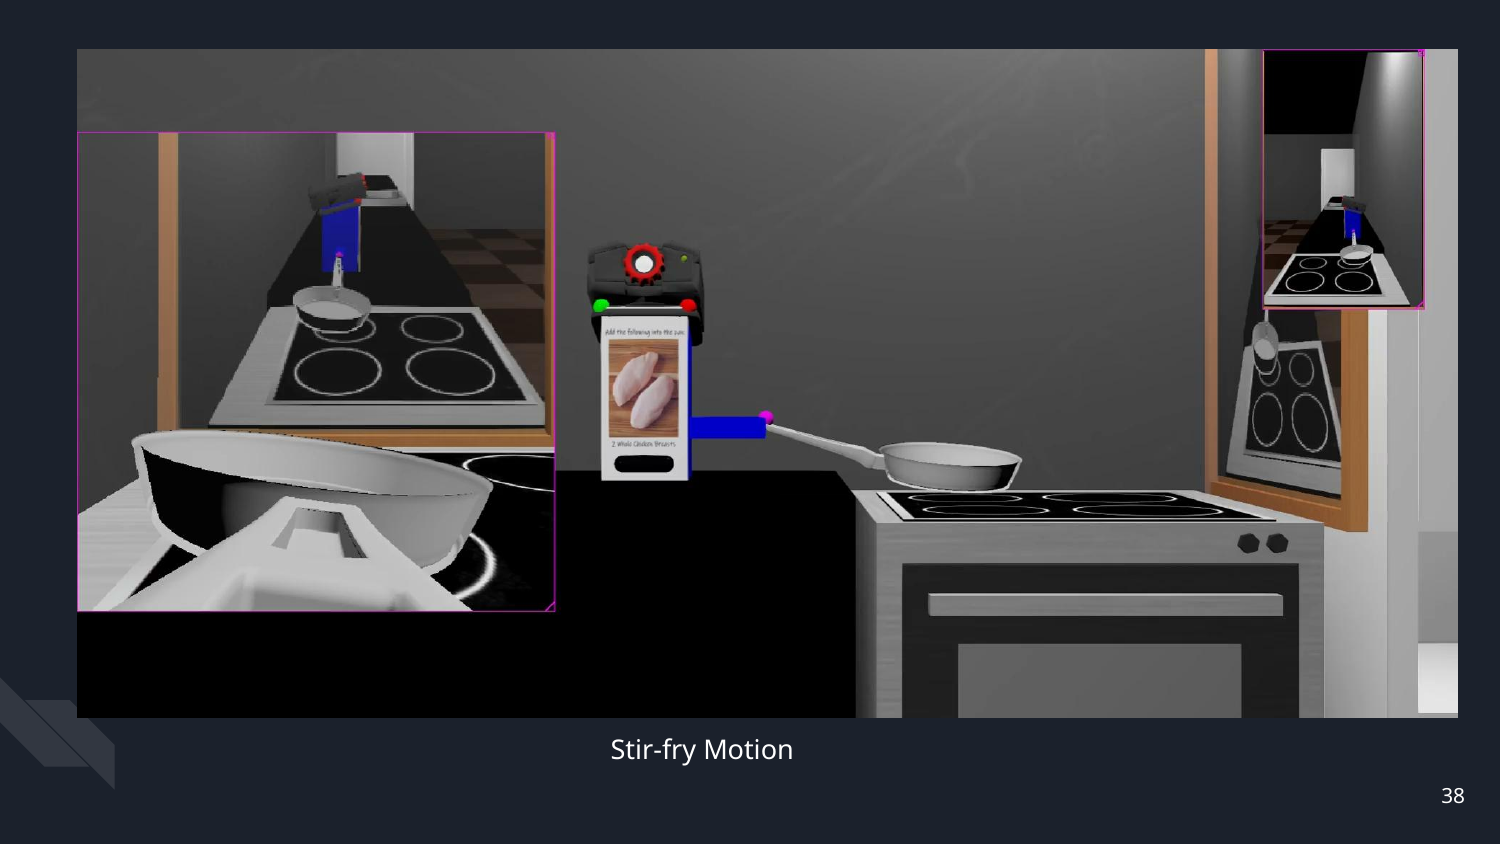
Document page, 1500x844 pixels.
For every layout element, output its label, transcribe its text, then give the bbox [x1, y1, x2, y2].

picture [76, 49, 1458, 718]
slide_number ‹#› [1389, 764, 1480, 830]
list Stir-fry Motion [133, 727, 1272, 793]
